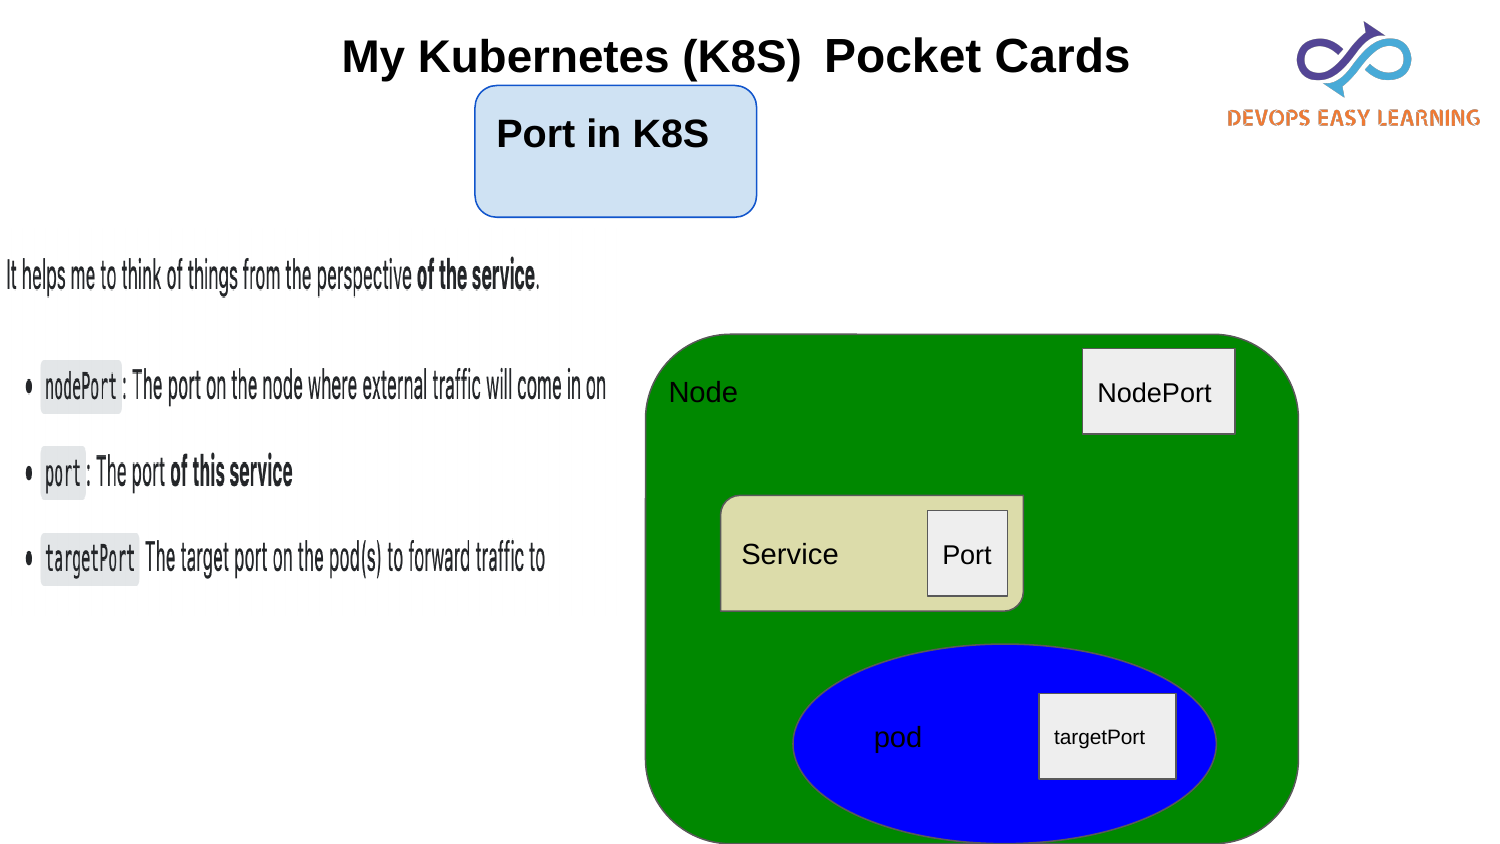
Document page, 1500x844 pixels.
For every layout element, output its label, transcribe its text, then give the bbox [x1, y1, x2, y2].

text_box targetPort [1039, 693, 1176, 779]
picture [0, 228, 617, 616]
text_box Port [927, 510, 1008, 597]
text_box NodePort [1082, 348, 1236, 435]
text_box [792, 644, 1217, 844]
text_box [645, 334, 1299, 844]
text_box Node [653, 358, 867, 424]
text_box Port in K8S [474, 85, 757, 218]
text_box My Kubernetes (K8S) Pocket Cards [7, 9, 1214, 138]
text_box pod [858, 703, 996, 769]
picture [1216, 9, 1492, 148]
text_box Service [720, 495, 1024, 612]
